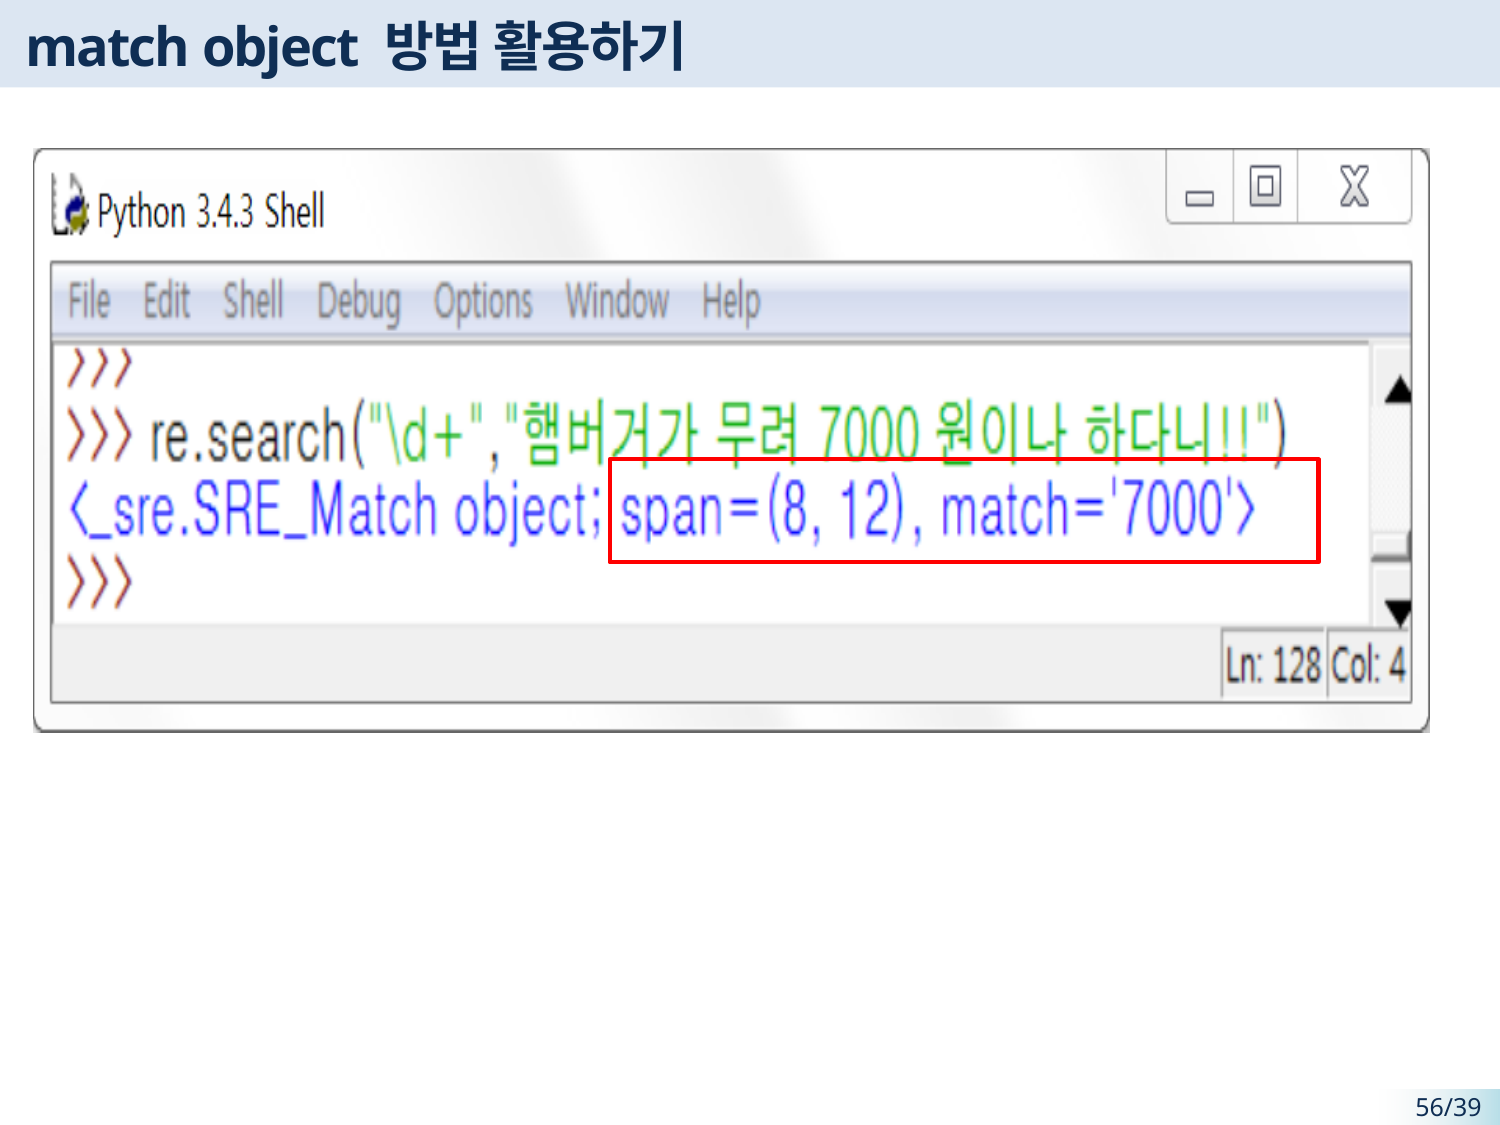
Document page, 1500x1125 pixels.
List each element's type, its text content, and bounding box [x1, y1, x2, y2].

title match object 방법 활용하기 [10, 5, 1288, 84]
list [33, 148, 1430, 733]
